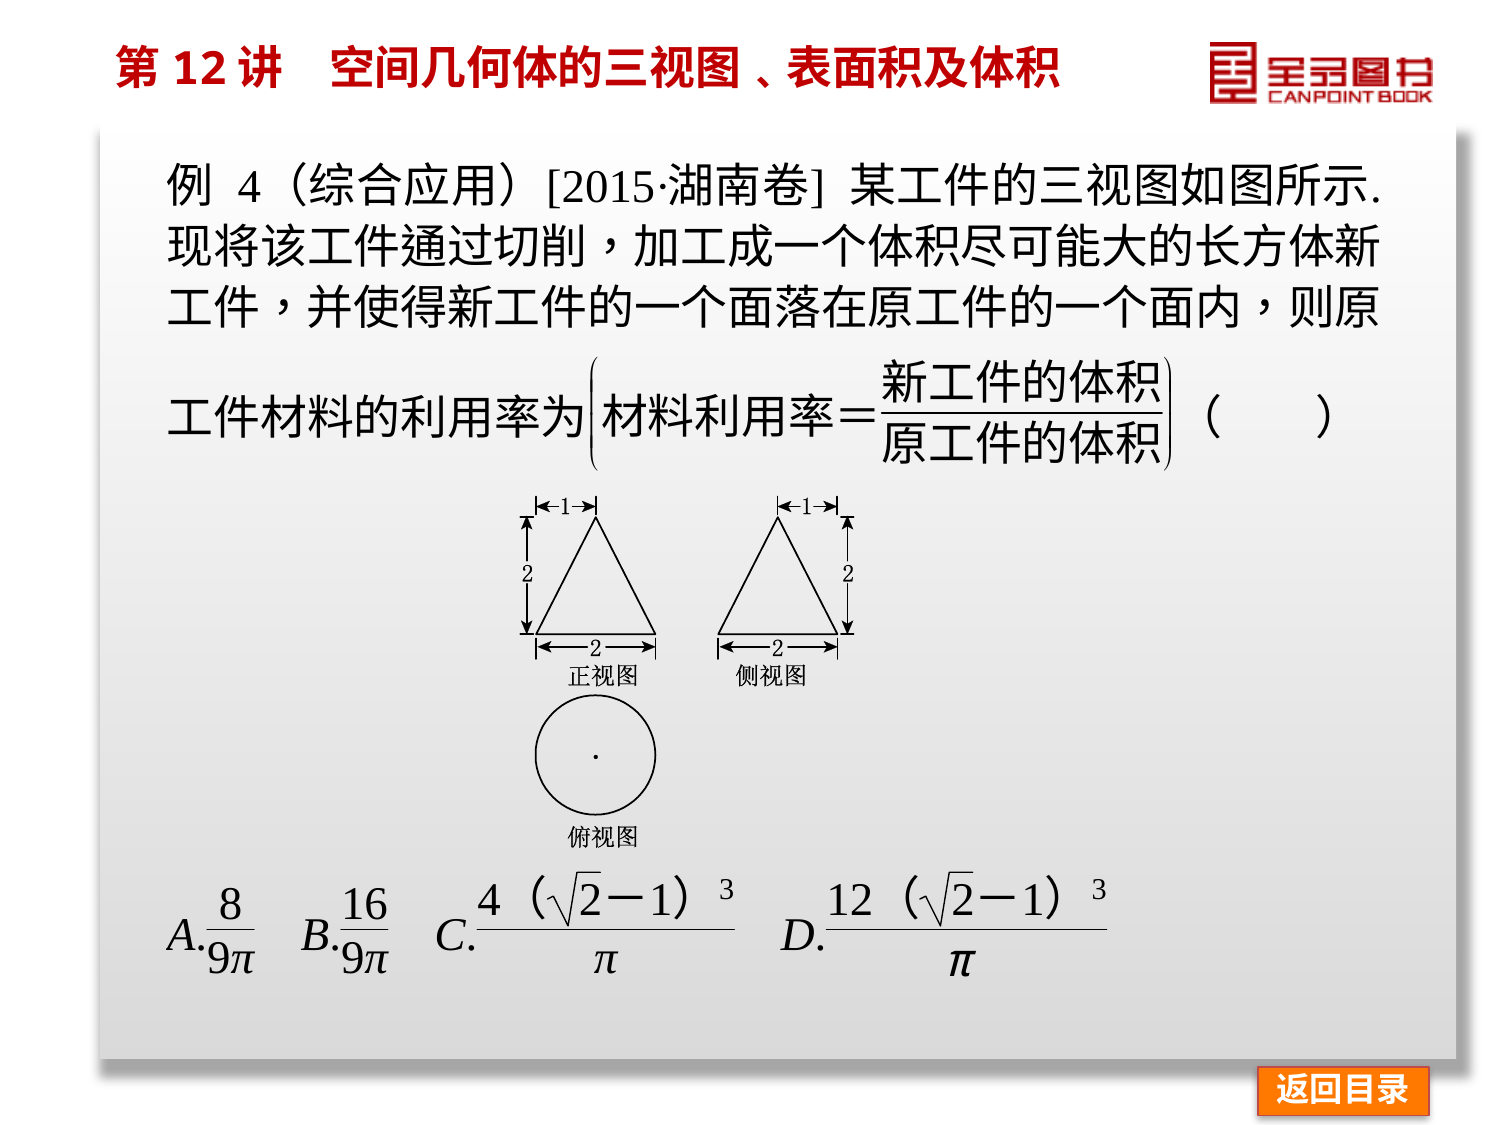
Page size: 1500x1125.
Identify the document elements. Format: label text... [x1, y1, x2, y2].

picture [1210, 42, 1433, 104]
text_box [112, 148, 1412, 1035]
text_box 返回目录 [1386, 1066, 1430, 1116]
text_box 第12讲 空间几何体的三视图﹑表面积及体积 [100, 27, 1199, 106]
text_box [166, 155, 1382, 1125]
